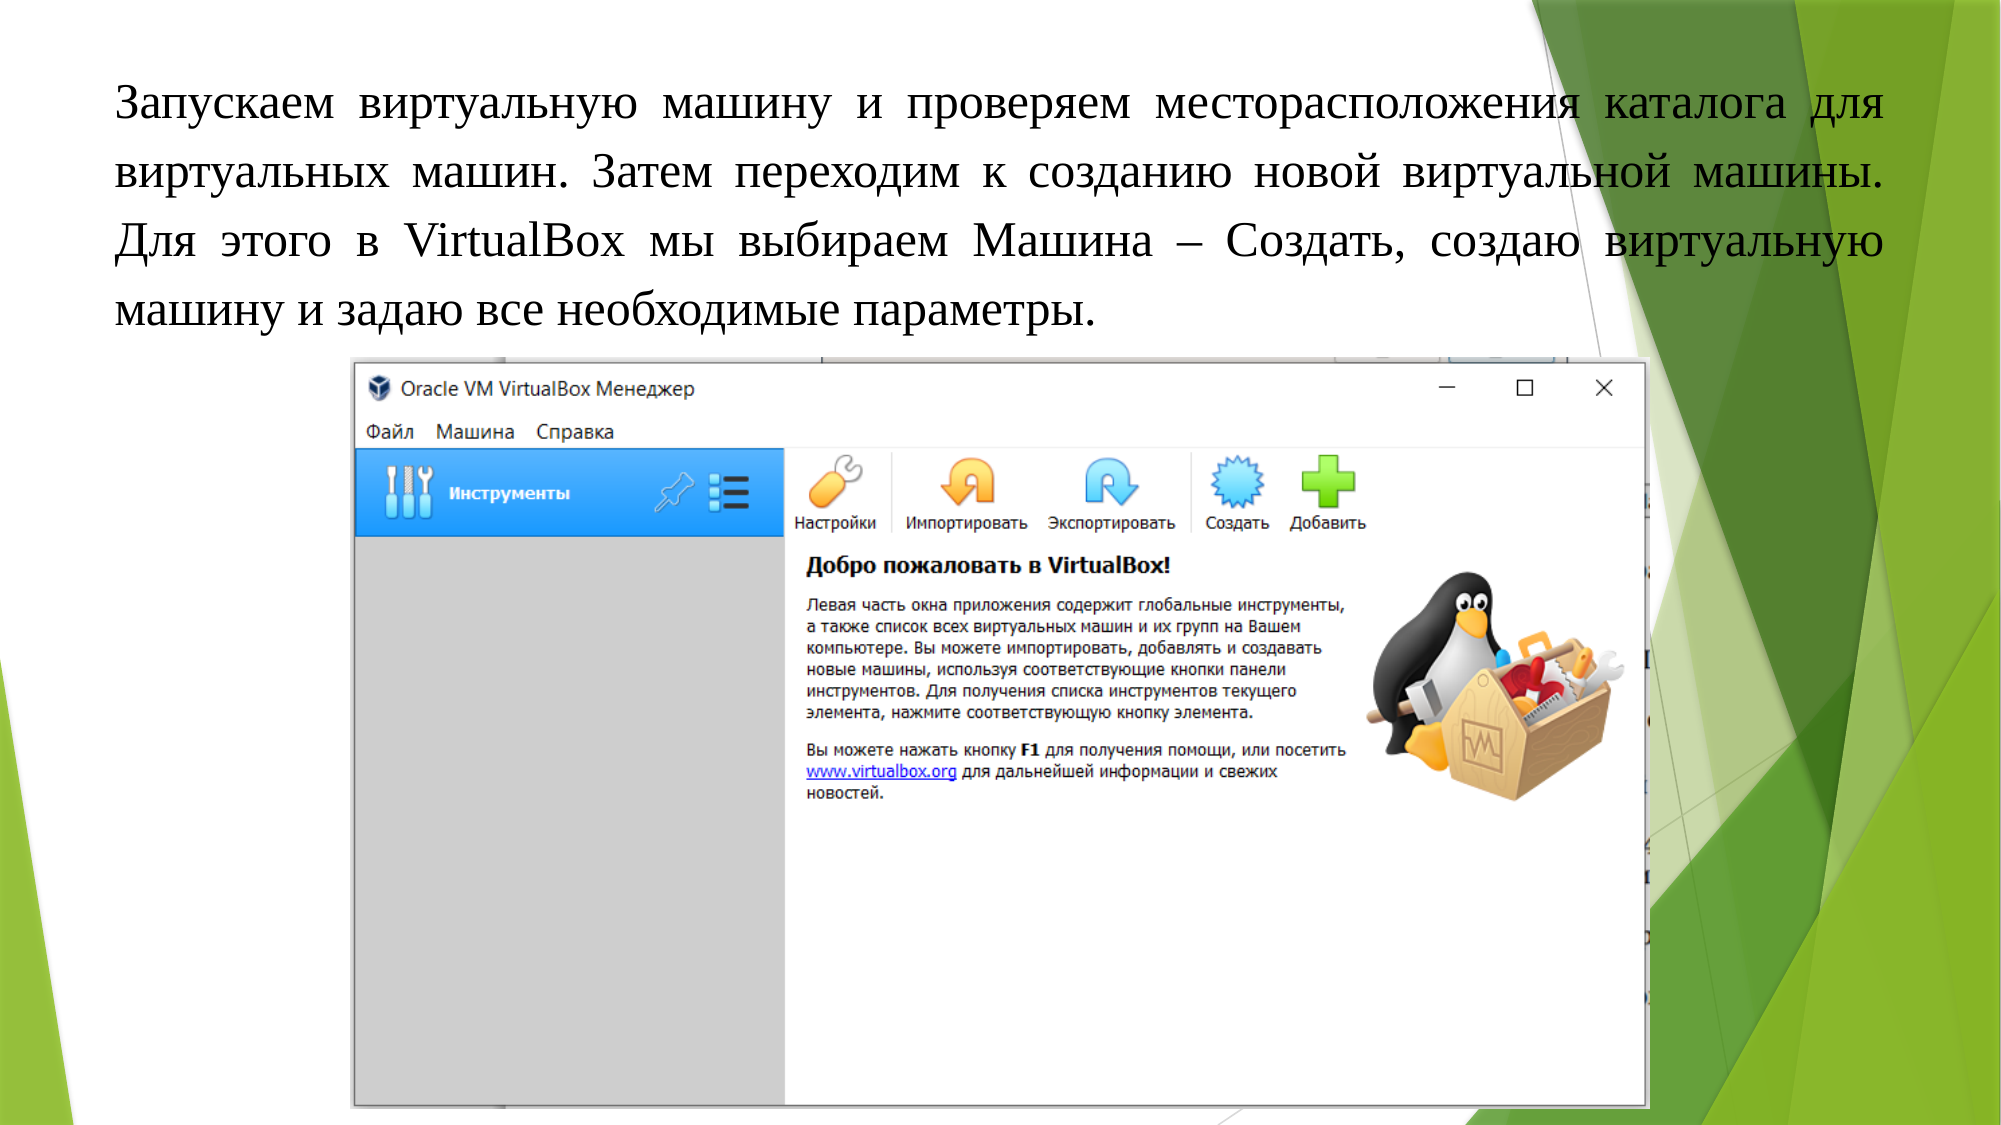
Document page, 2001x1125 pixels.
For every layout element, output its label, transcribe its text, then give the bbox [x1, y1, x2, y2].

text_box Запускаем виртуальную машину и проверяем месторасположения каталога для виртуальных машин. Затем переходим к созданию новой виртуальной машины. Для этого в VirtualBox мы выбираем Машина – Создать, создаю виртуальную машину и задаю все необходимые параметры. [99, 52, 1900, 343]
picture [350, 356, 1650, 1110]
